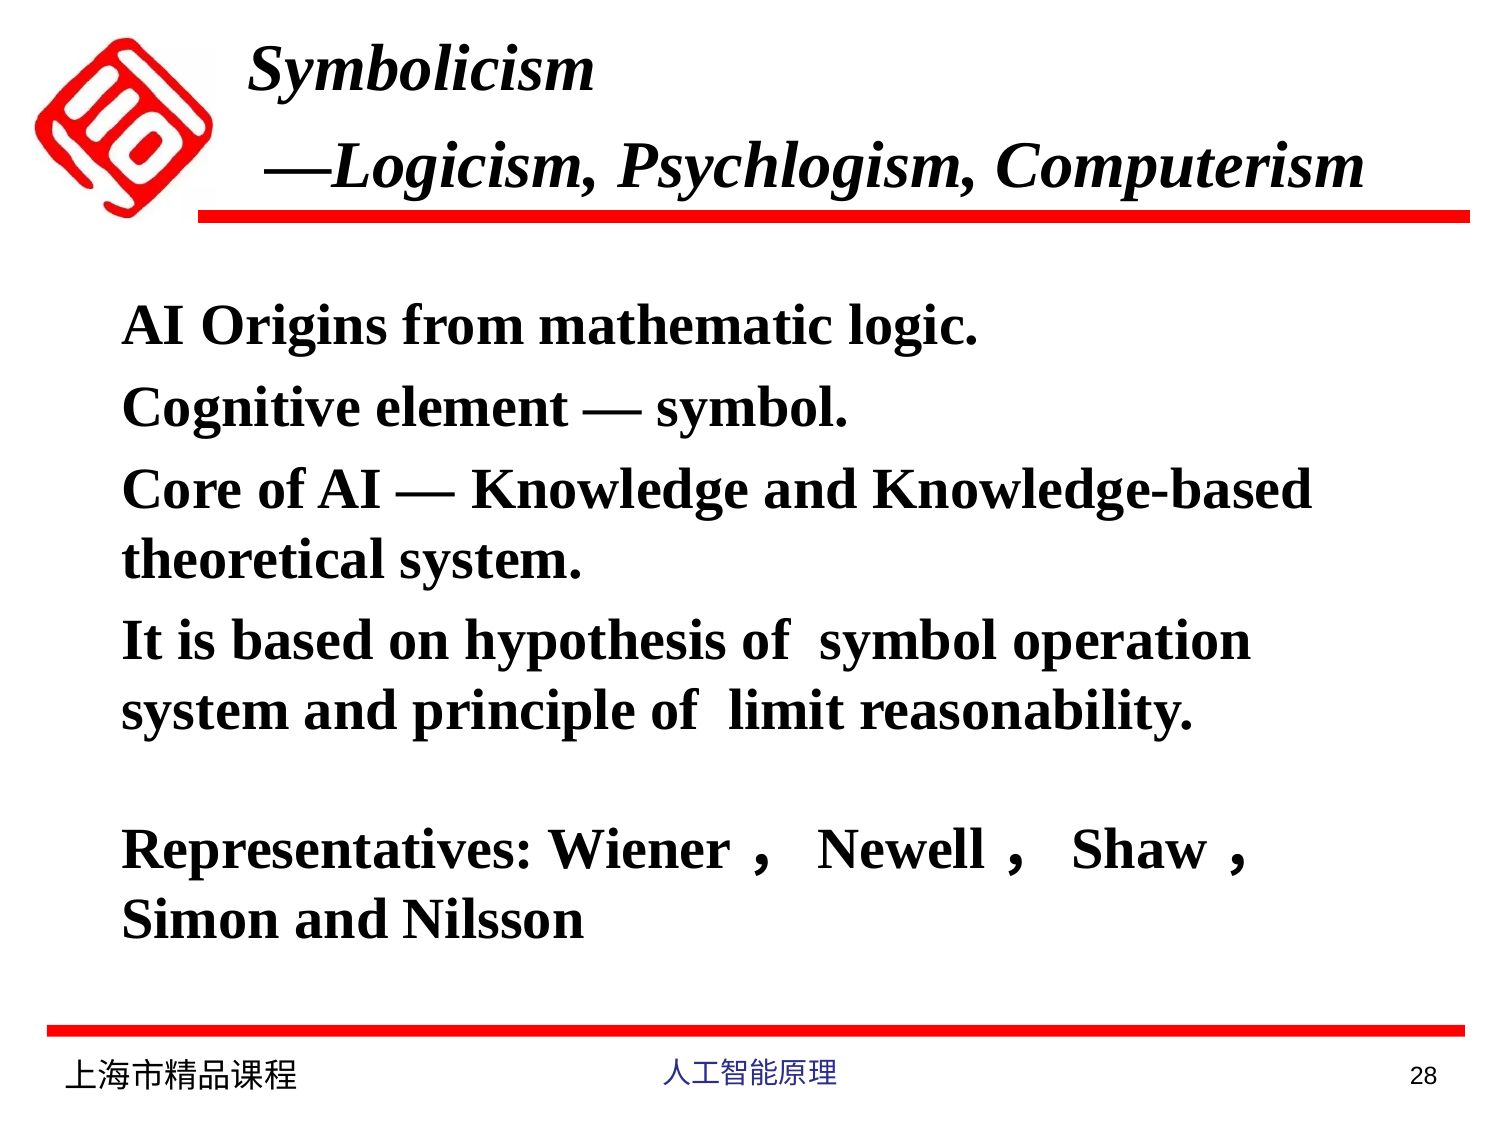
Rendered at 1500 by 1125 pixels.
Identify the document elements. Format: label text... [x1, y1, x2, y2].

slide_number 28 [1287, 1051, 1454, 1088]
footer 人工智能原理 [512, 1046, 988, 1125]
text_box Symbolicism —Logicism, Psychlogism, Computerism [149, 0, 1500, 225]
text_box Representatives: Wiener，Newell，Shaw， Simon and Nilsson [106, 802, 1432, 958]
text_box AI Origins from mathematic logic. Cognitive element — symbol. Core of AI — Knowledge and Knowledge-based theoretical system. It is based on hypothesis of symbol operation system and principle of limit reasonability. [106, 278, 1359, 749]
slide_number 上海市精品课程 [50, 1046, 450, 1125]
picture [31, 34, 149, 221]
